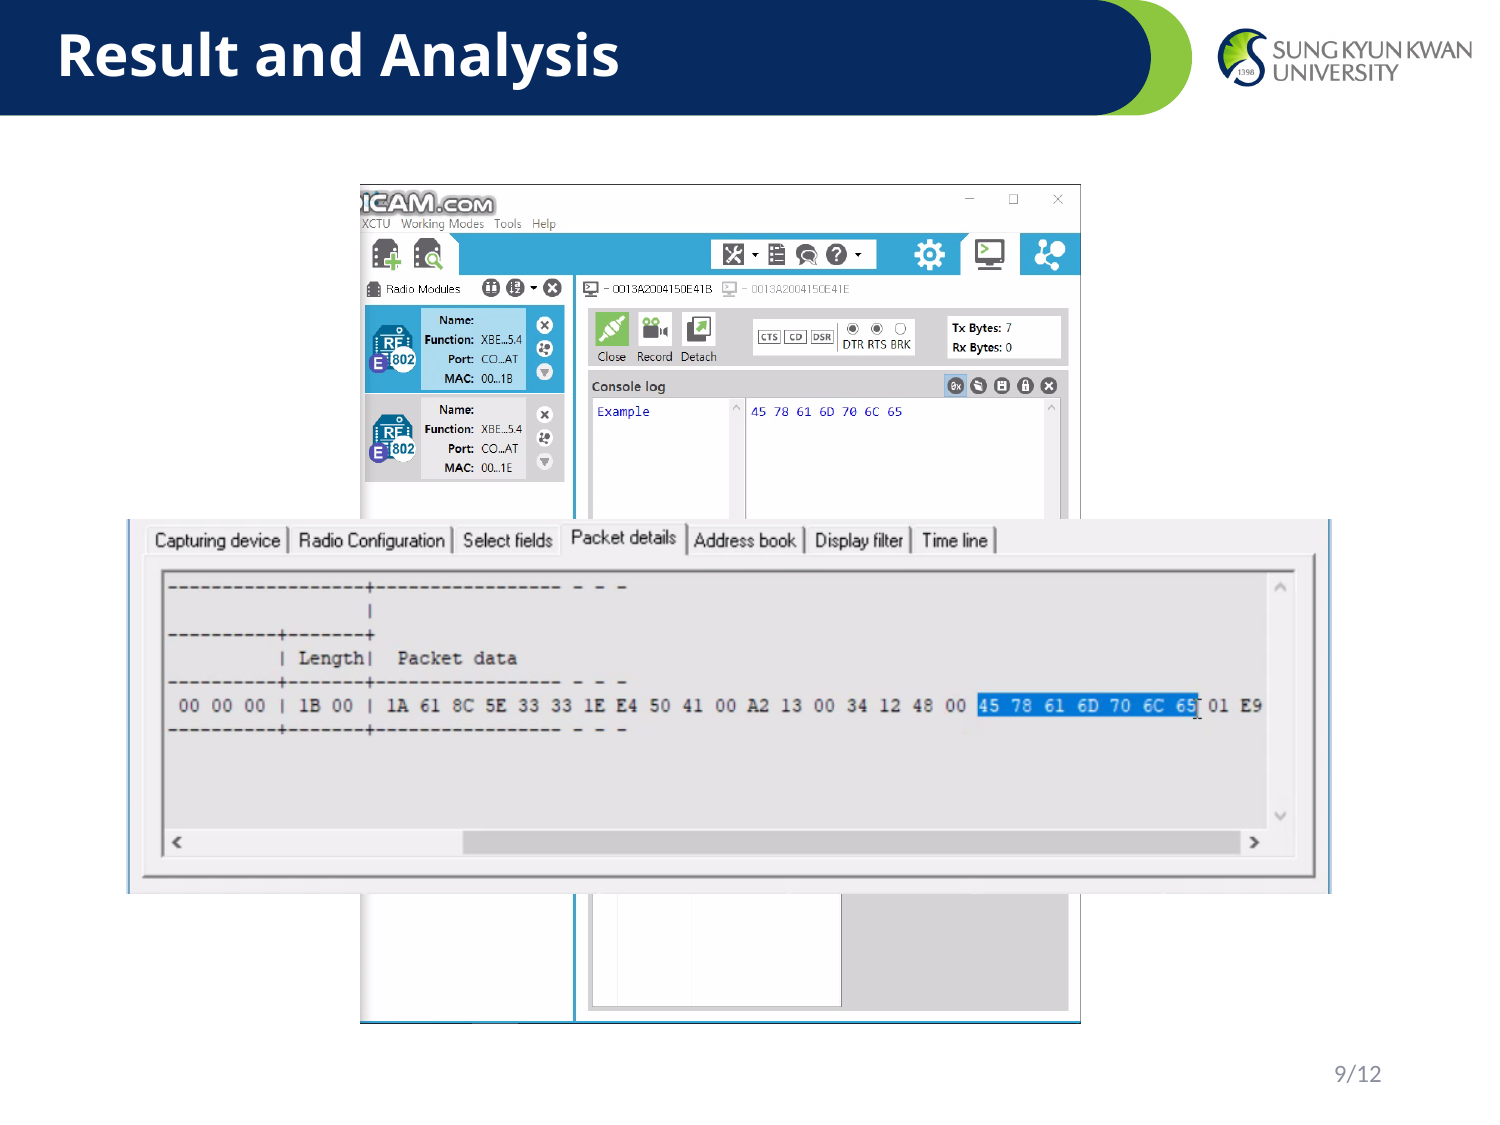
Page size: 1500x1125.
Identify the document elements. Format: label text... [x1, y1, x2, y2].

slide_number 9 [1059, 1042, 1397, 1103]
title Result and Analysis [41, 15, 729, 100]
picture [126, 184, 1332, 1024]
picture [1192, 7, 1500, 108]
